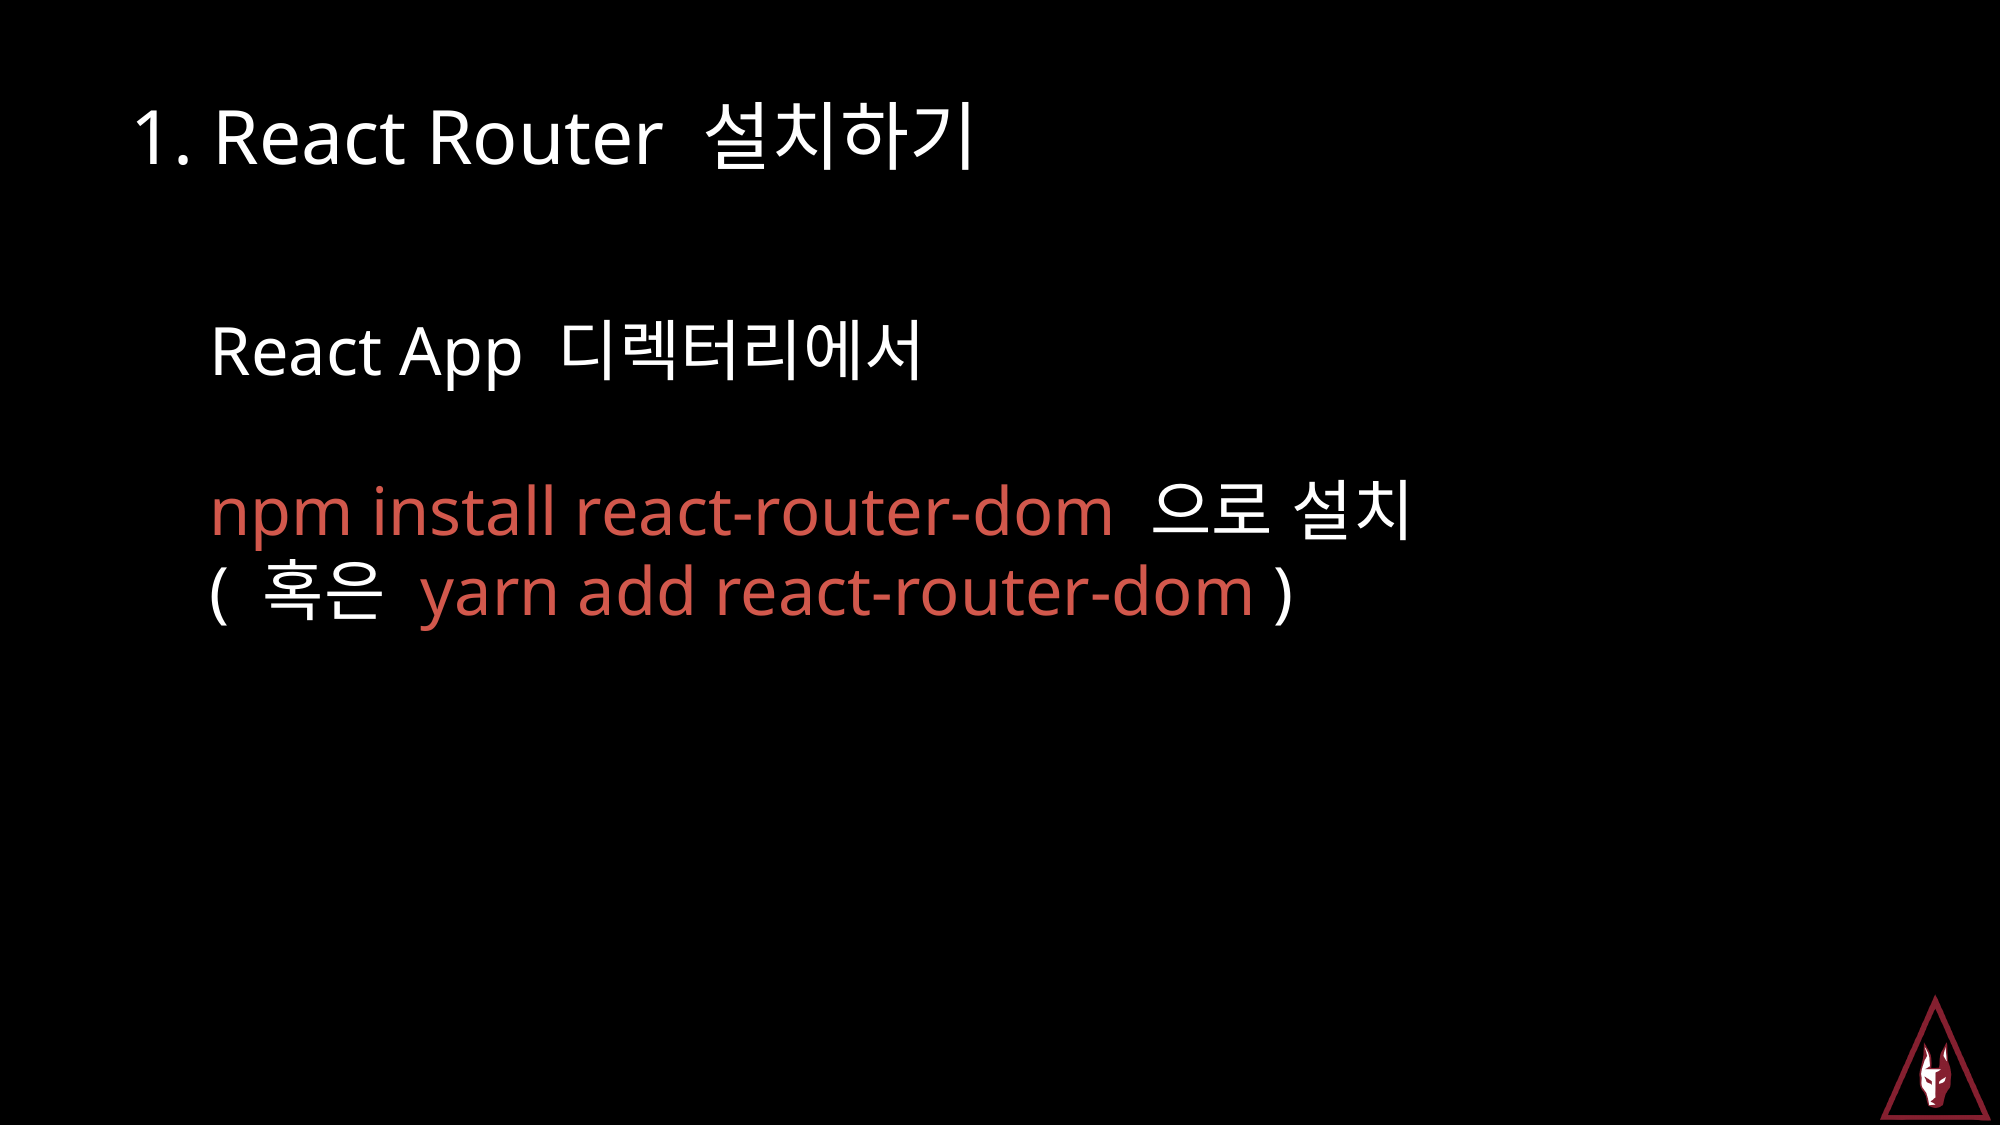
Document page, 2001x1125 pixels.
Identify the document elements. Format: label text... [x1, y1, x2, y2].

text_box React App 디렉터리에서 npm install react-router-dom 으로 설치 ( 혹은 yarn add react-router-dom ) [194, 301, 1592, 636]
text_box 1. React Router 설치하기 [115, 81, 1937, 187]
picture [1872, 992, 2000, 1125]
